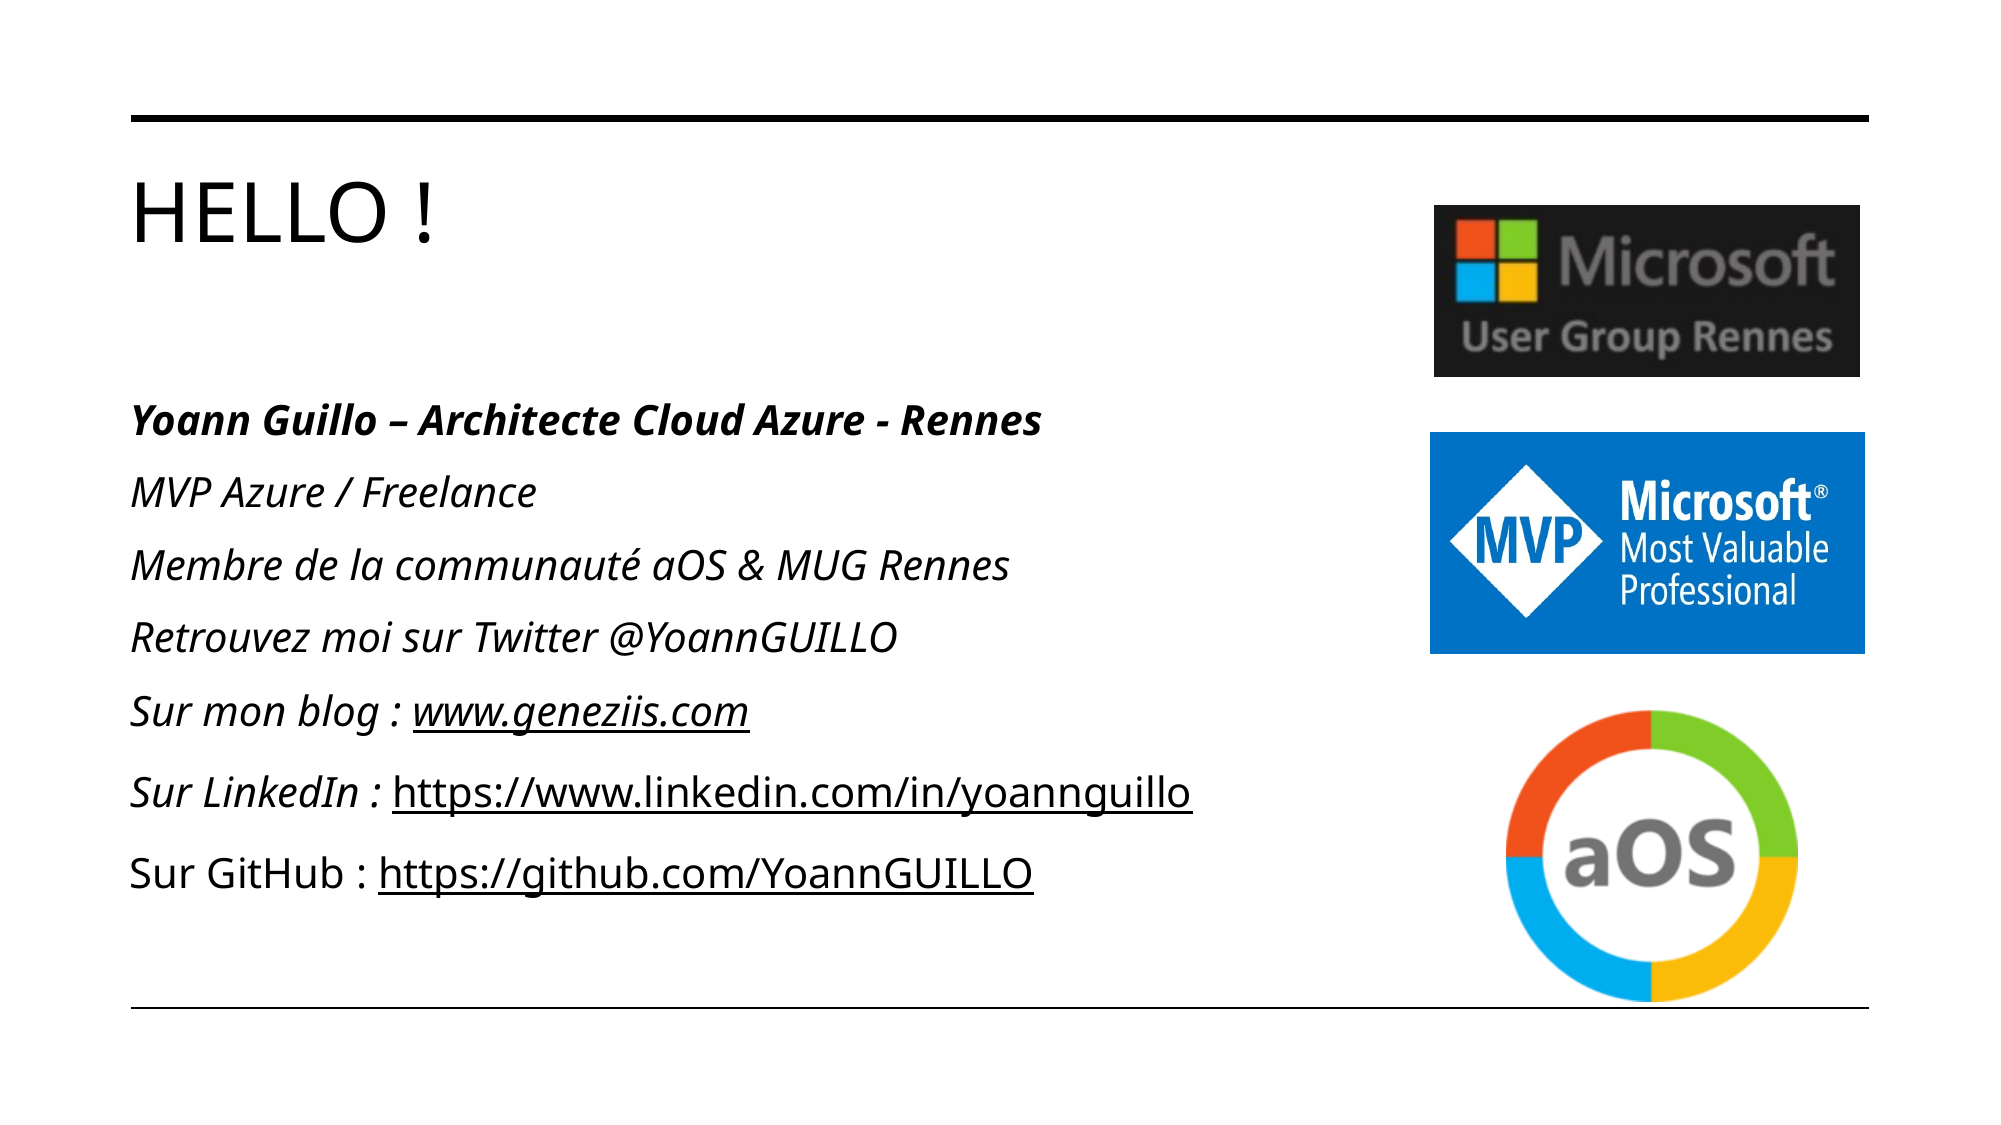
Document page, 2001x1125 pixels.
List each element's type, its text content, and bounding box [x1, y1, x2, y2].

picture [1429, 432, 1865, 654]
title Hello ! [114, 151, 1869, 376]
picture [1505, 862, 1643, 1002]
picture [1505, 710, 1798, 1002]
list Yoann Guillo – Architecte Cloud Azure - Rennes MVP Azure / Freelance Membre de la communauté aOS & MUG Rennes Retrouvez moi sur Twitter @YoannGUILLO Sur mon blog : www.geneziis.com Sur LinkedIn : https://www.linkedin.com/in/yoannguillo Sur GitHub : https://github.com/YoannGUILLO [114, 376, 1869, 973]
picture [1434, 205, 1860, 377]
